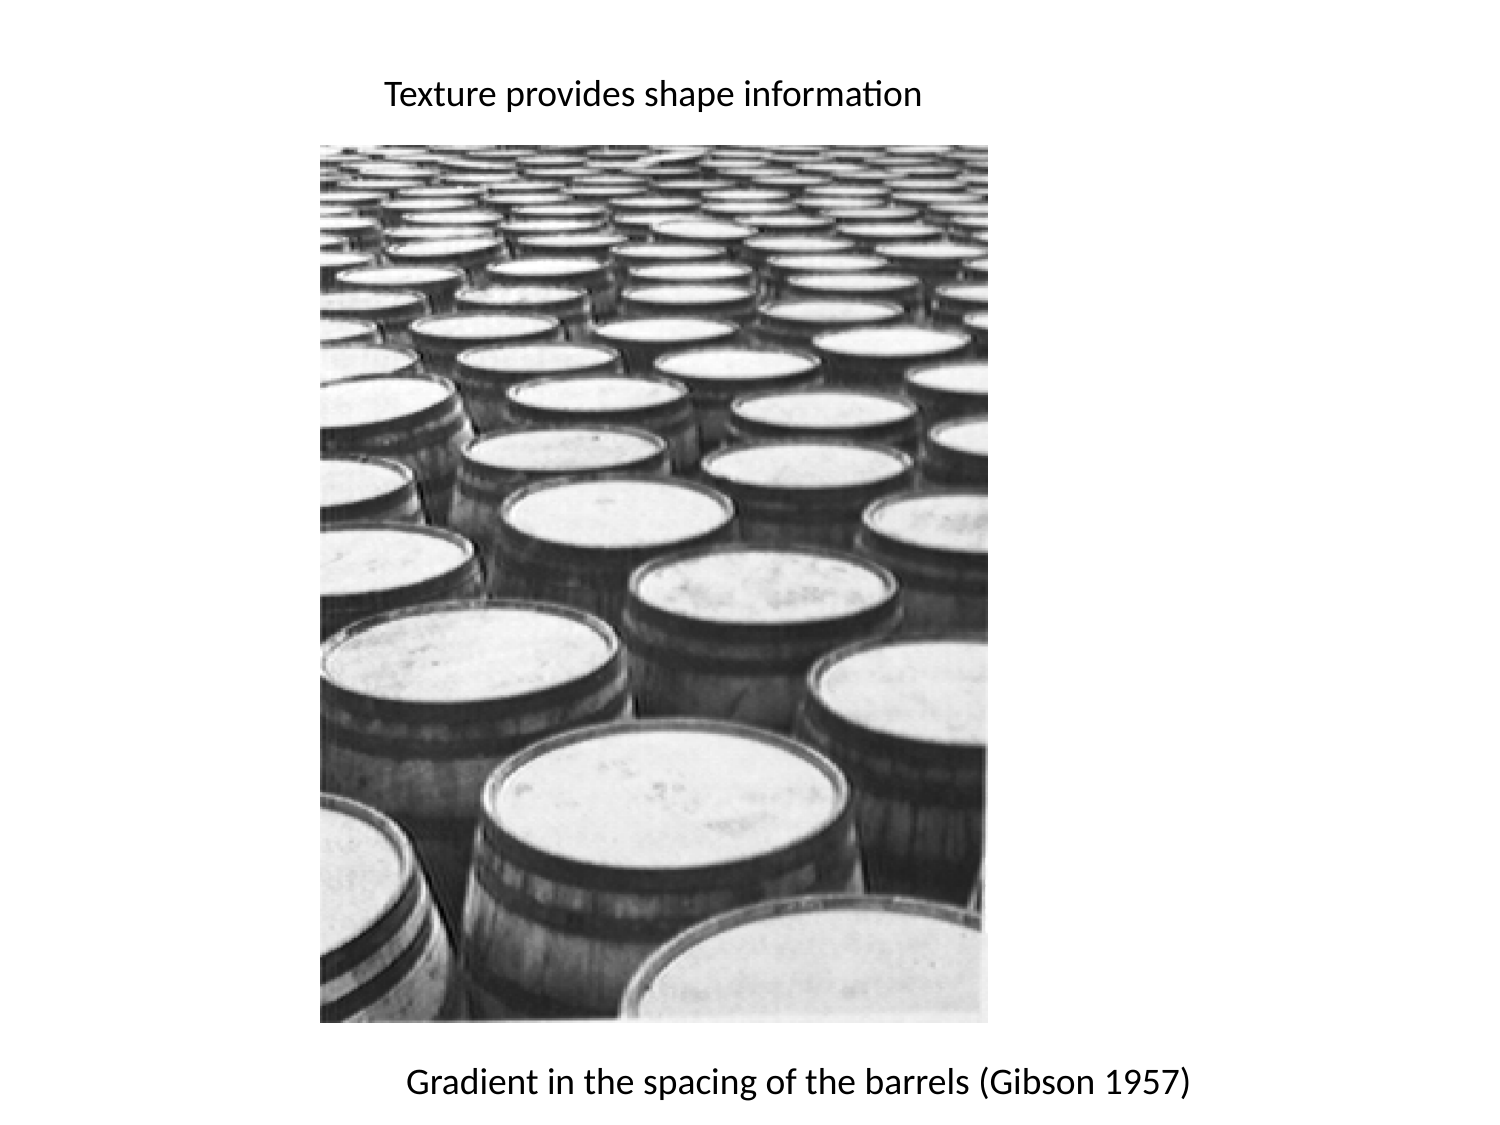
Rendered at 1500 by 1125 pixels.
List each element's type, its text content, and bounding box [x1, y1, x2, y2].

text_box Gradient in the spacing of the barrels (Gibson 1957) [391, 1049, 1208, 1110]
picture [319, 145, 988, 1023]
text_box Texture provides shape information [369, 61, 939, 122]
